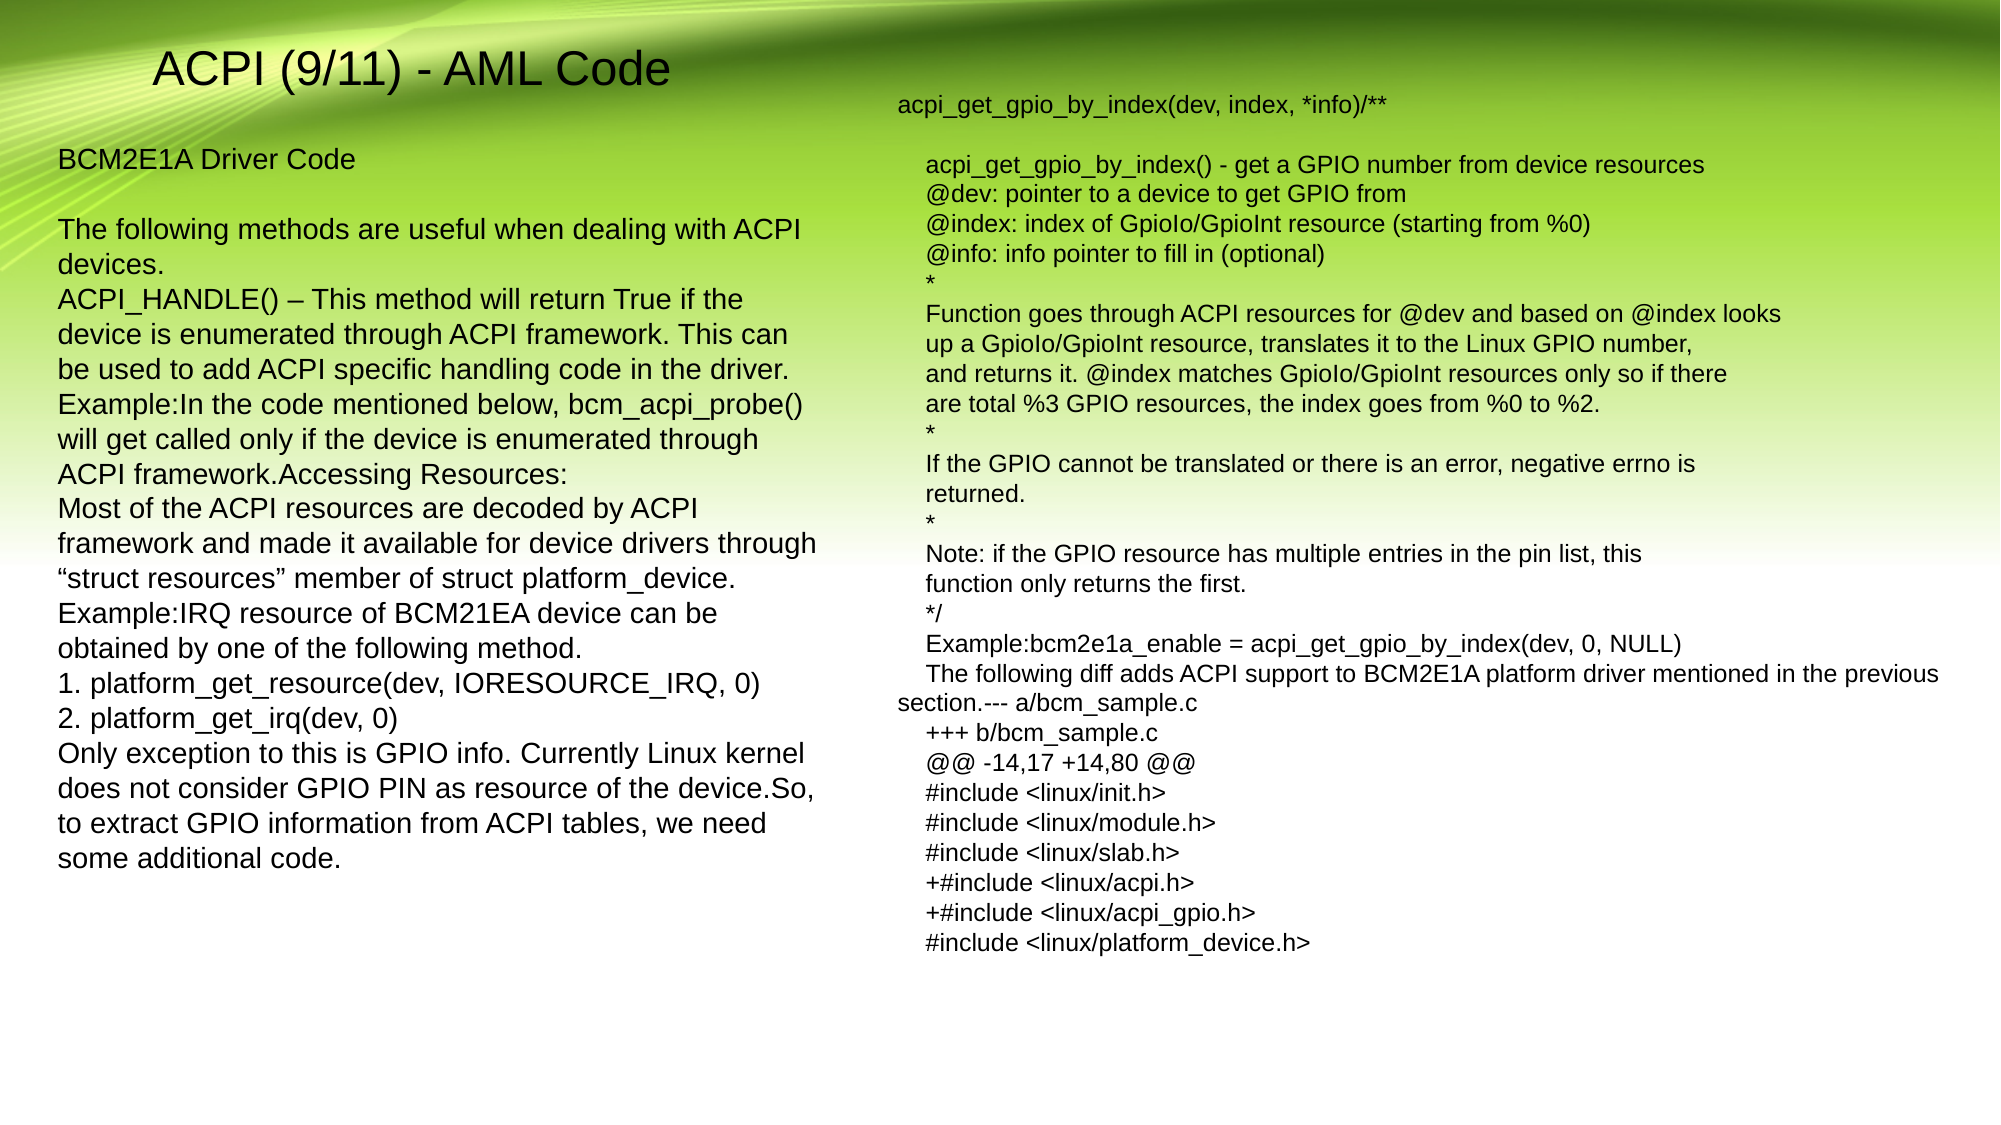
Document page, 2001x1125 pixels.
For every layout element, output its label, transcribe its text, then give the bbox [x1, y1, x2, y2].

text_box acpi_get_gpio_by_index(dev, index, *info)/** acpi_get_gpio_by_index() - get a GPIO number from device resources @dev: pointer to a device to get GPIO from @index: index of GpioIo/GpioInt resource (starting from %0) @info: info pointer to fill in (optional) * Function goes through ACPI resources for @dev and based on @index looks up a GpioIo/GpioInt resource, translates it to the Linux GPIO number, and returns it. @index matches GpioIo/GpioInt resources only so if there are total %3 GPIO resources, the index goes from %0 to %2. * If the GPIO cannot be translated or there is an error, negative errno is returned. * Note: if the GPIO resource has multiple entries in the pin list, this function only returns the first. */ Example:bcm2e1a_enable = acpi_get_gpio_by_index(dev, 0, NULL) The following diff adds ACPI support to BCM2E1A platform driver mentioned in the previous section.--- a/bcm_sample.c +++ b/bcm_sample.c @@ -14,17 +14,80 @@ #include <linux/init.h> #include <linux/module.h> #include <linux/slab.h> +#include <linux/acpi.h> +#include <linux/acpi_gpio.h> #include <linux/platform_device.h> [882, 80, 1980, 994]
picture [0, 0, 2000, 1125]
title ACPI (9/11) - AML Code [137, 28, 1863, 103]
text_box BCM2E1A Driver Code The following methods are useful when dealing with ACPI devices. ACPI_HANDLE() – This method will return True if the device is enumerated through ACPI framework. This can be used to add ACPI specific handling code in the driver. Example:In the code mentioned below, bcm_acpi_probe() will get called only if the device is enumerated through ACPI framework.Accessing Resources: Most of the ACPI resources are decoded by ACPI framework and made it available for device drivers through “struct resources” member of struct platform_device. Example:IRQ resource of BCM21EA device can be obtained by one of the following method. 1. platform_get_resource(dev, IORESOURCE_IRQ, 0) 2. platform_get_irq(dev, 0) Only exception to this is GPIO info. Currently Linux kernel does not consider GPIO PIN as resource of the device.So, to extract GPIO information from ACPI tables, we need some additional code. [42, 132, 844, 882]
